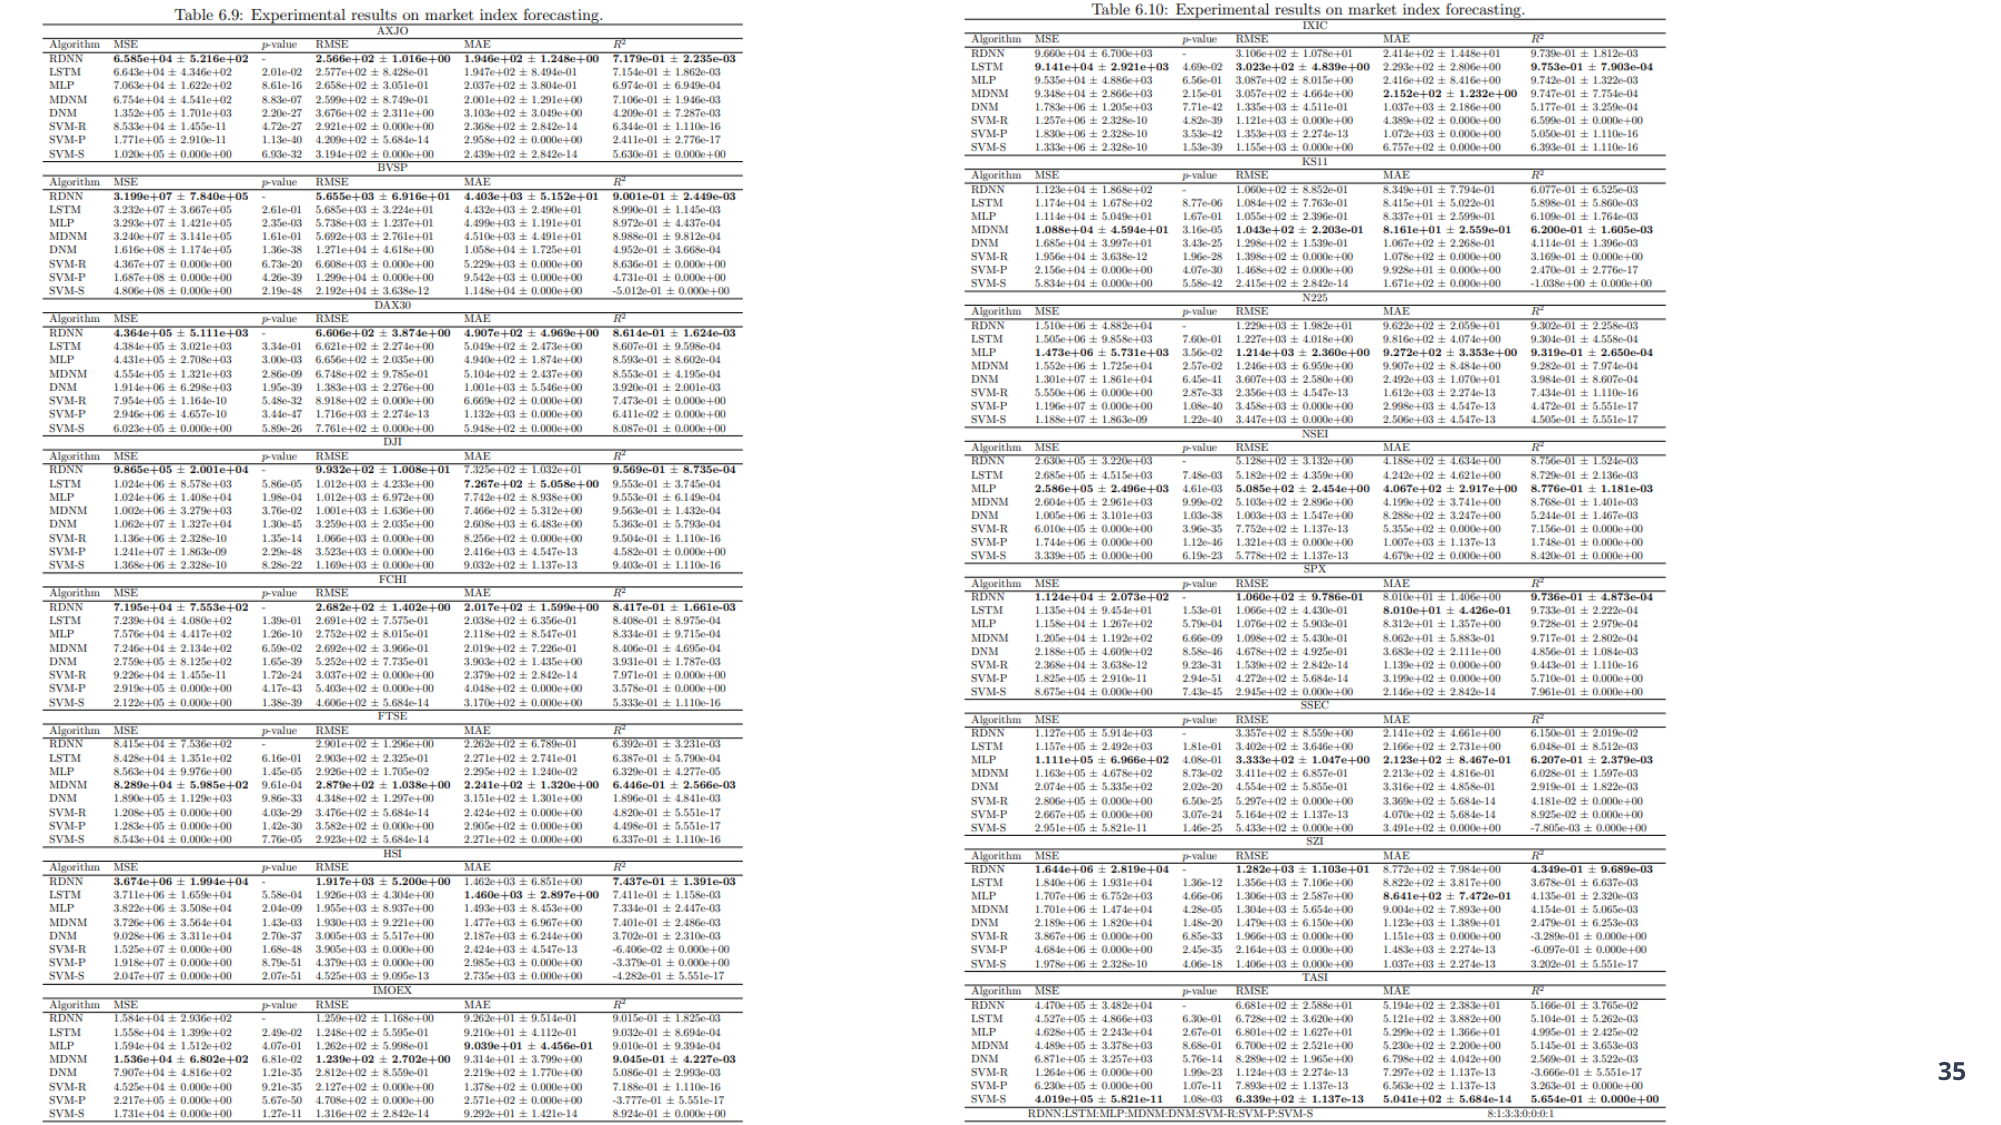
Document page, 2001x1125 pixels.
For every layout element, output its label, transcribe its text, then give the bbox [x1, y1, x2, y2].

picture [960, 0, 1670, 1125]
picture [37, 0, 753, 1125]
slide_number 35 [1670, 1042, 1982, 1103]
